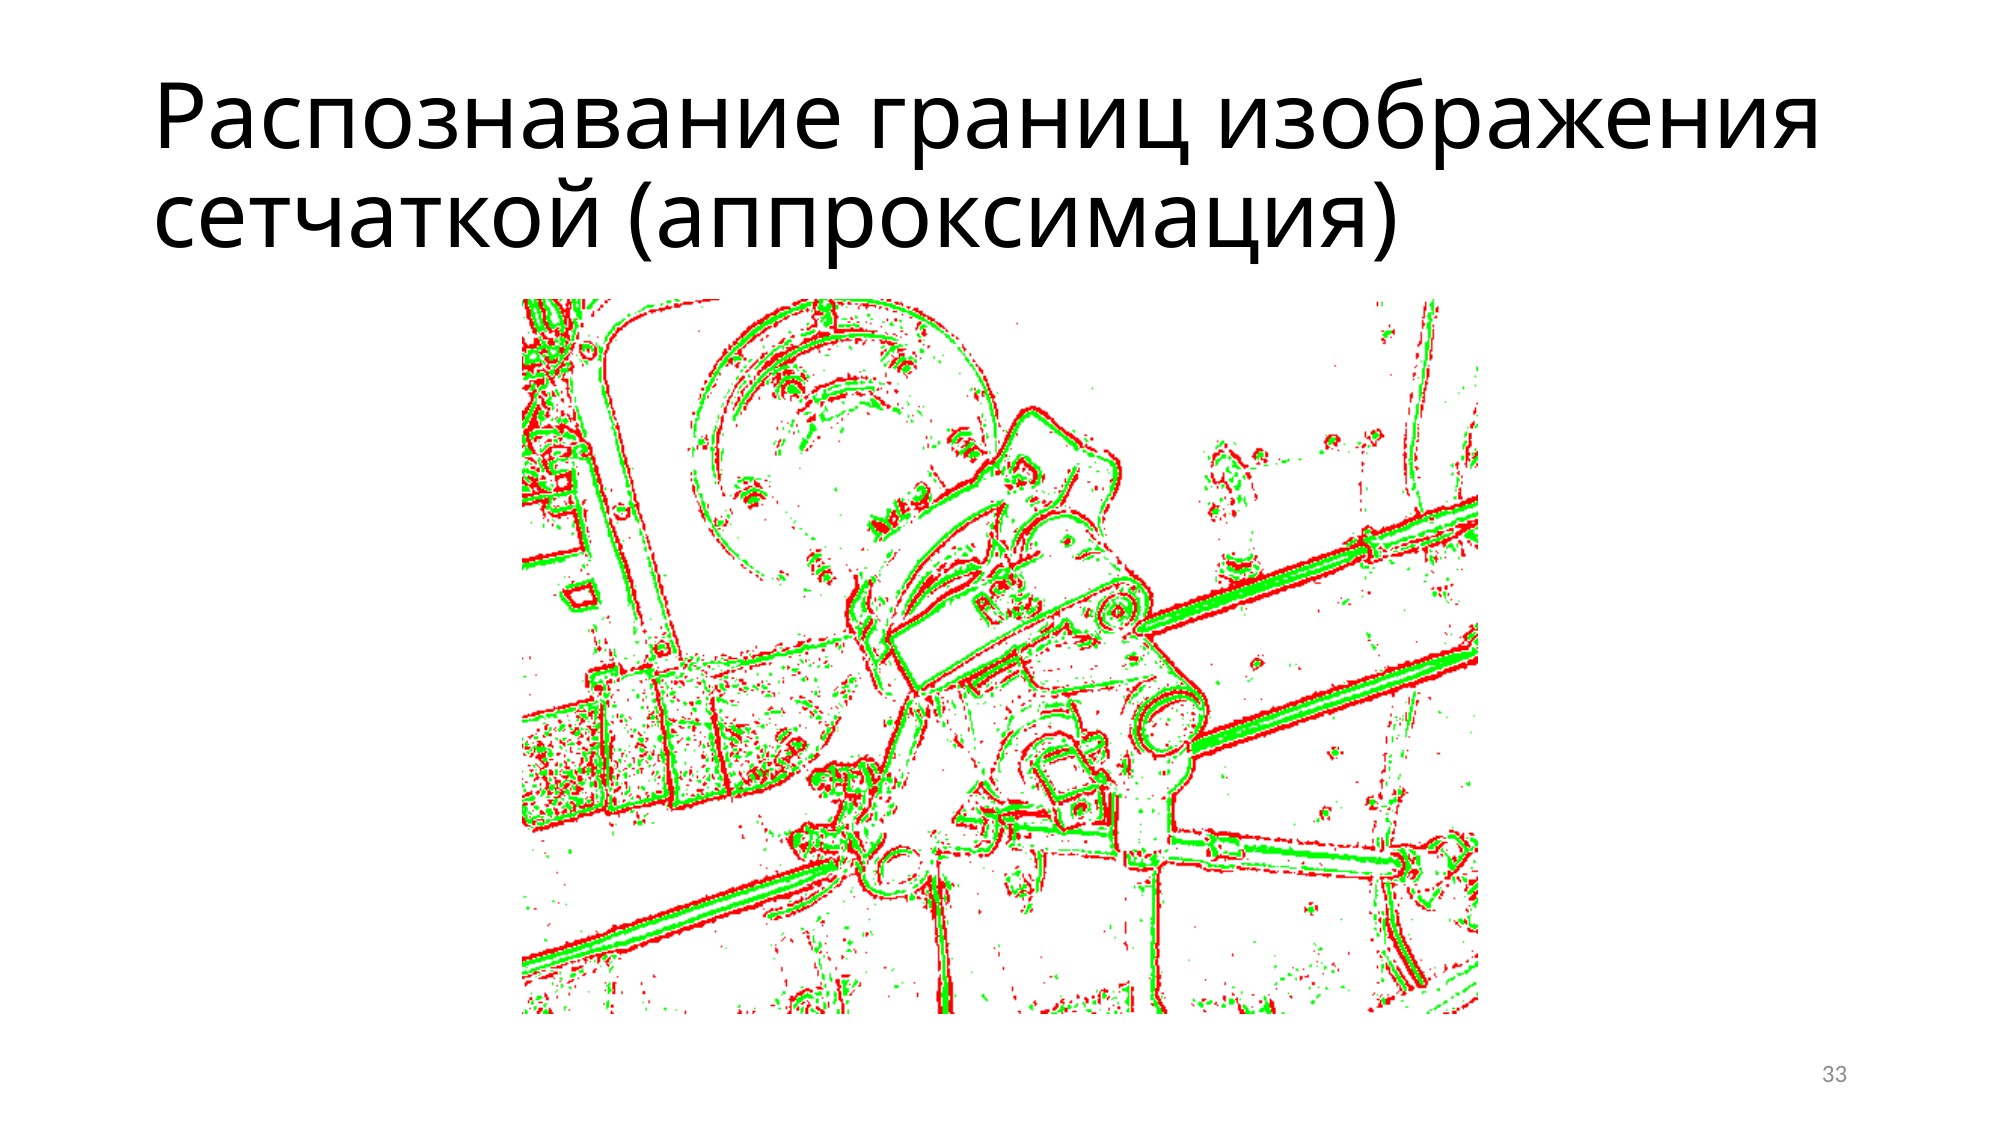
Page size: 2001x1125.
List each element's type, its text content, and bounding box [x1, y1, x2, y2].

title Распознавание границ изображения сетчаткой (аппроксимация) [137, 59, 1863, 278]
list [522, 299, 1478, 1014]
slide_number 33 [1412, 1042, 1863, 1103]
